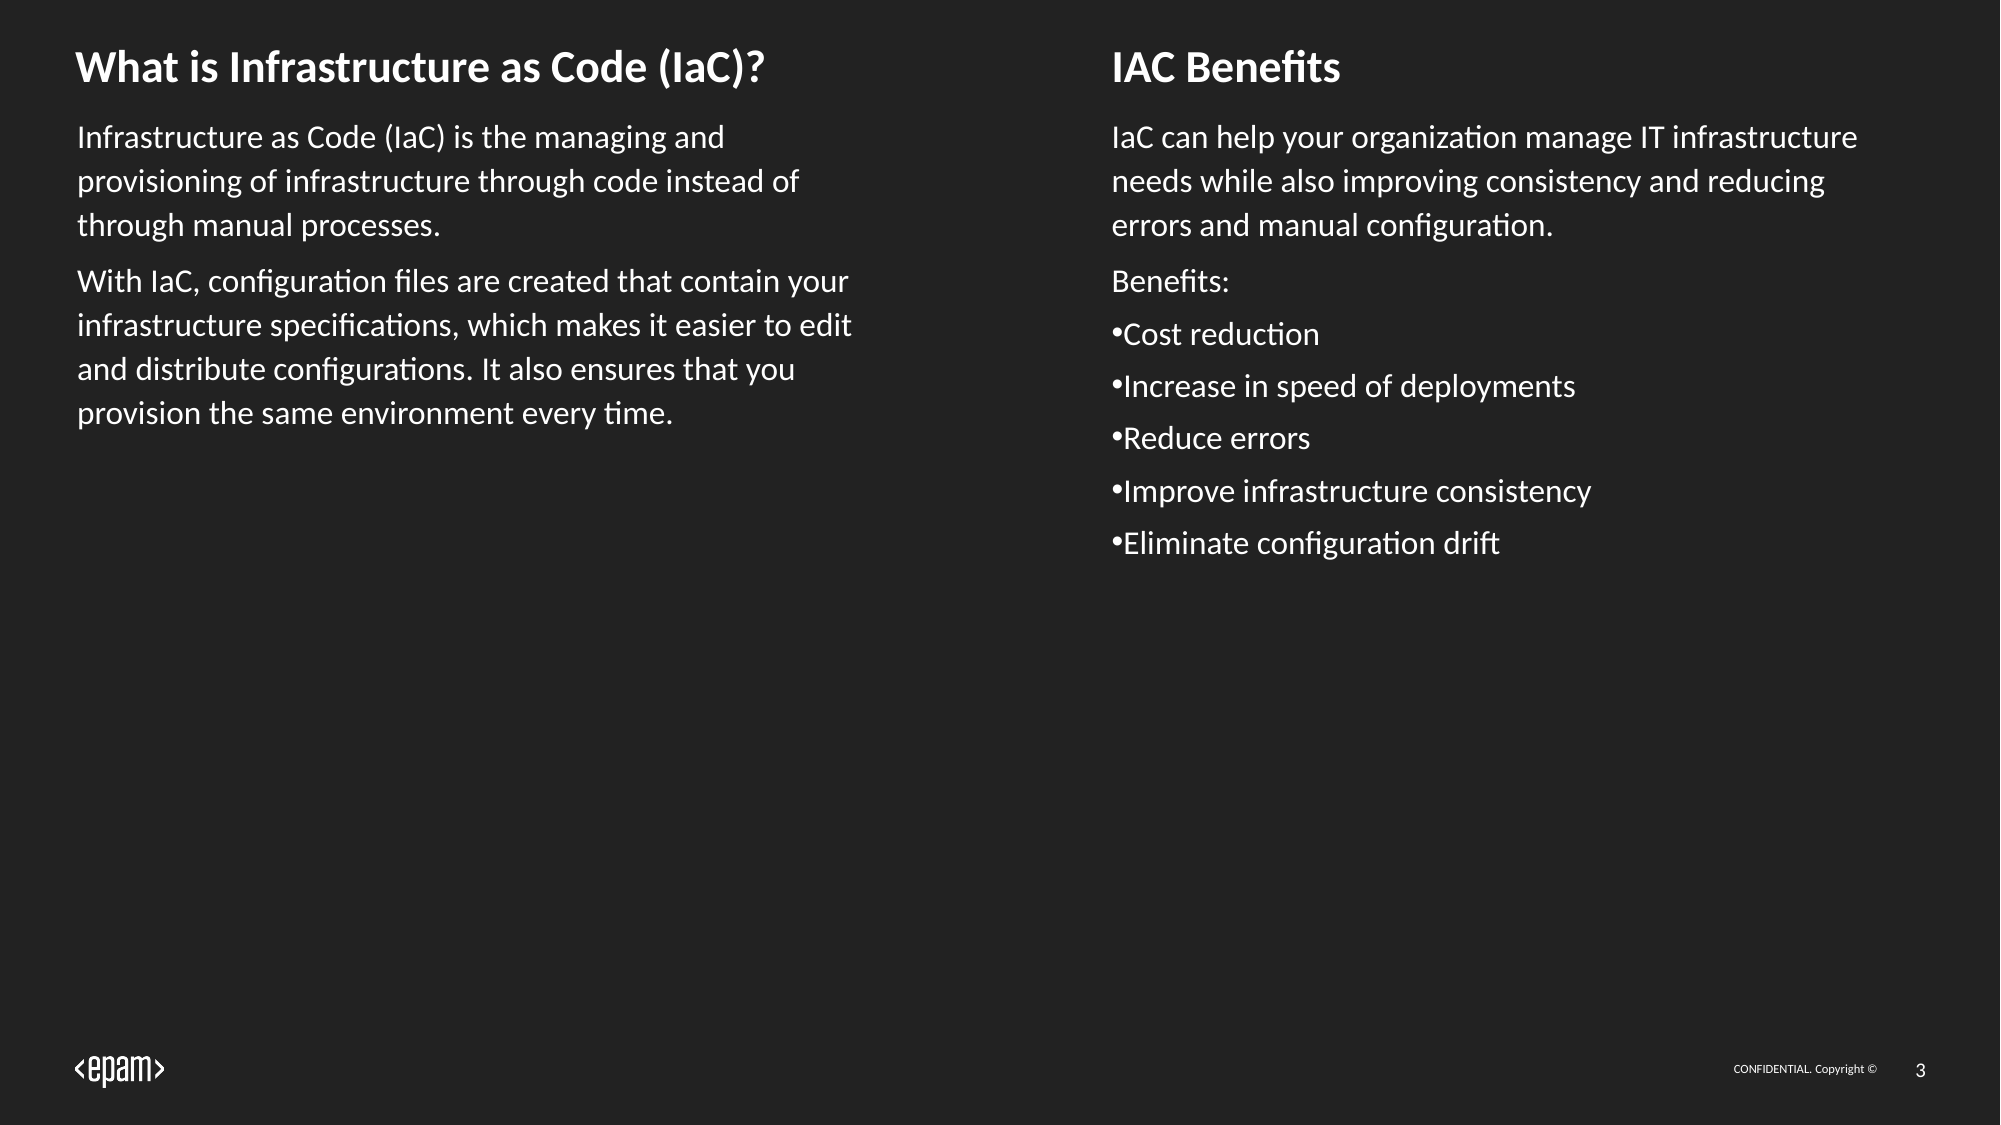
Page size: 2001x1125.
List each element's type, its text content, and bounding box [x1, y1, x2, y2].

picture [75, 1056, 164, 1088]
text_box IAC Benefits [1111, 36, 1899, 92]
title What is Infrastructure as Code (IaC)? [75, 36, 862, 93]
text_box IaC can help your organization manage IT infrastructure needs while also improving consistency and reducing errors and manual configuration. Benefits: Cost reduction Increase in speed of deployments Reduce errors Improve infrastructure consistency Eliminate configuration drift [1111, 111, 1897, 562]
list Infrastructure as Code (IaC) is the managing and provisioning of infrastructure through code instead of through manual processes. With IaC, configuration files are created that contain your infrastructure specifications, which makes it easier to edit and distribute configurations. It also ensures that you provision the same environment every time. [77, 111, 862, 433]
